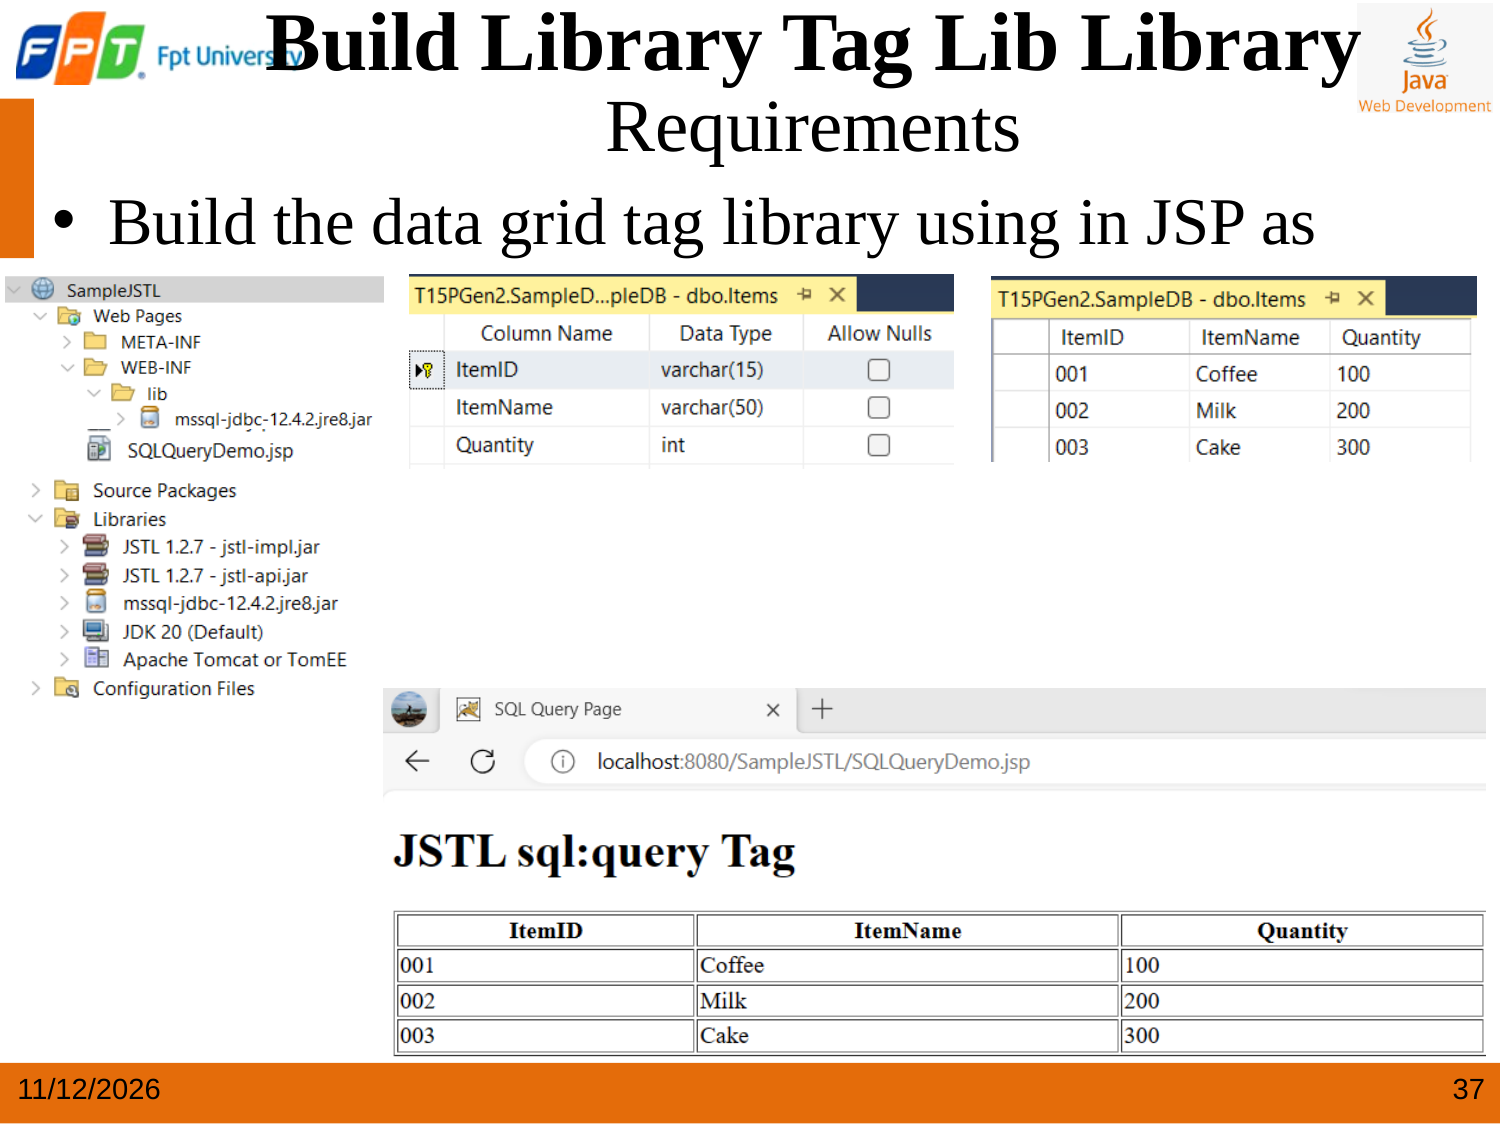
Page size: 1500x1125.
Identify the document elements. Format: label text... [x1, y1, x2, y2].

picture [409, 274, 955, 469]
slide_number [2, 1063, 231, 1123]
title Build Library Tag Lib Library Requirements [150, 0, 1500, 170]
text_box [5, 274, 384, 704]
picture [16, 11, 150, 85]
list Build the data grid tag library using in JSP as [37, 170, 1500, 315]
picture [991, 276, 1477, 463]
picture [383, 688, 1487, 1061]
slide_number 37 [1050, 1063, 1500, 1124]
